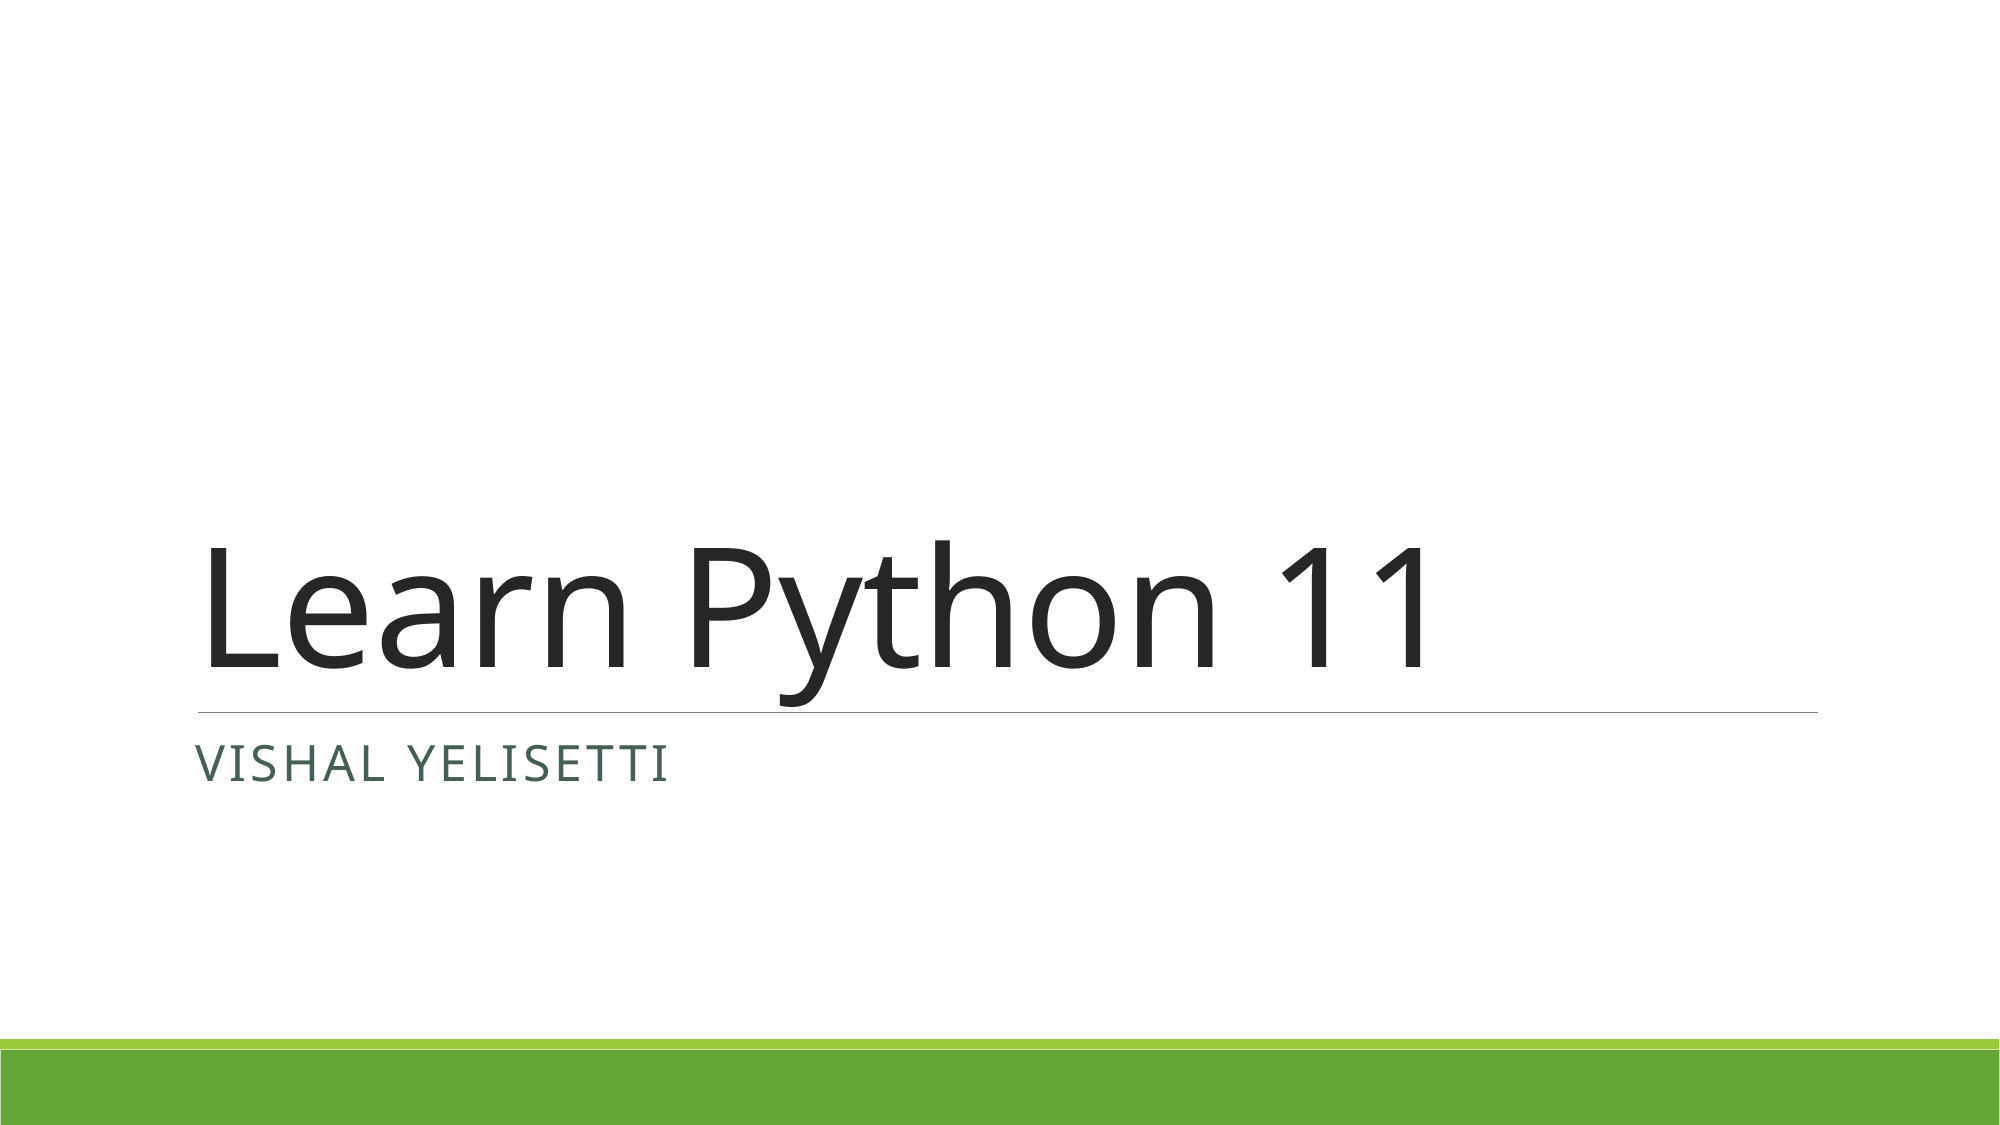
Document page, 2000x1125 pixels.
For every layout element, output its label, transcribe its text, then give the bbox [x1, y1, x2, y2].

title Learn Python 11 [179, 124, 1830, 710]
subtitle Vishal Yelisetti [180, 730, 1830, 919]
